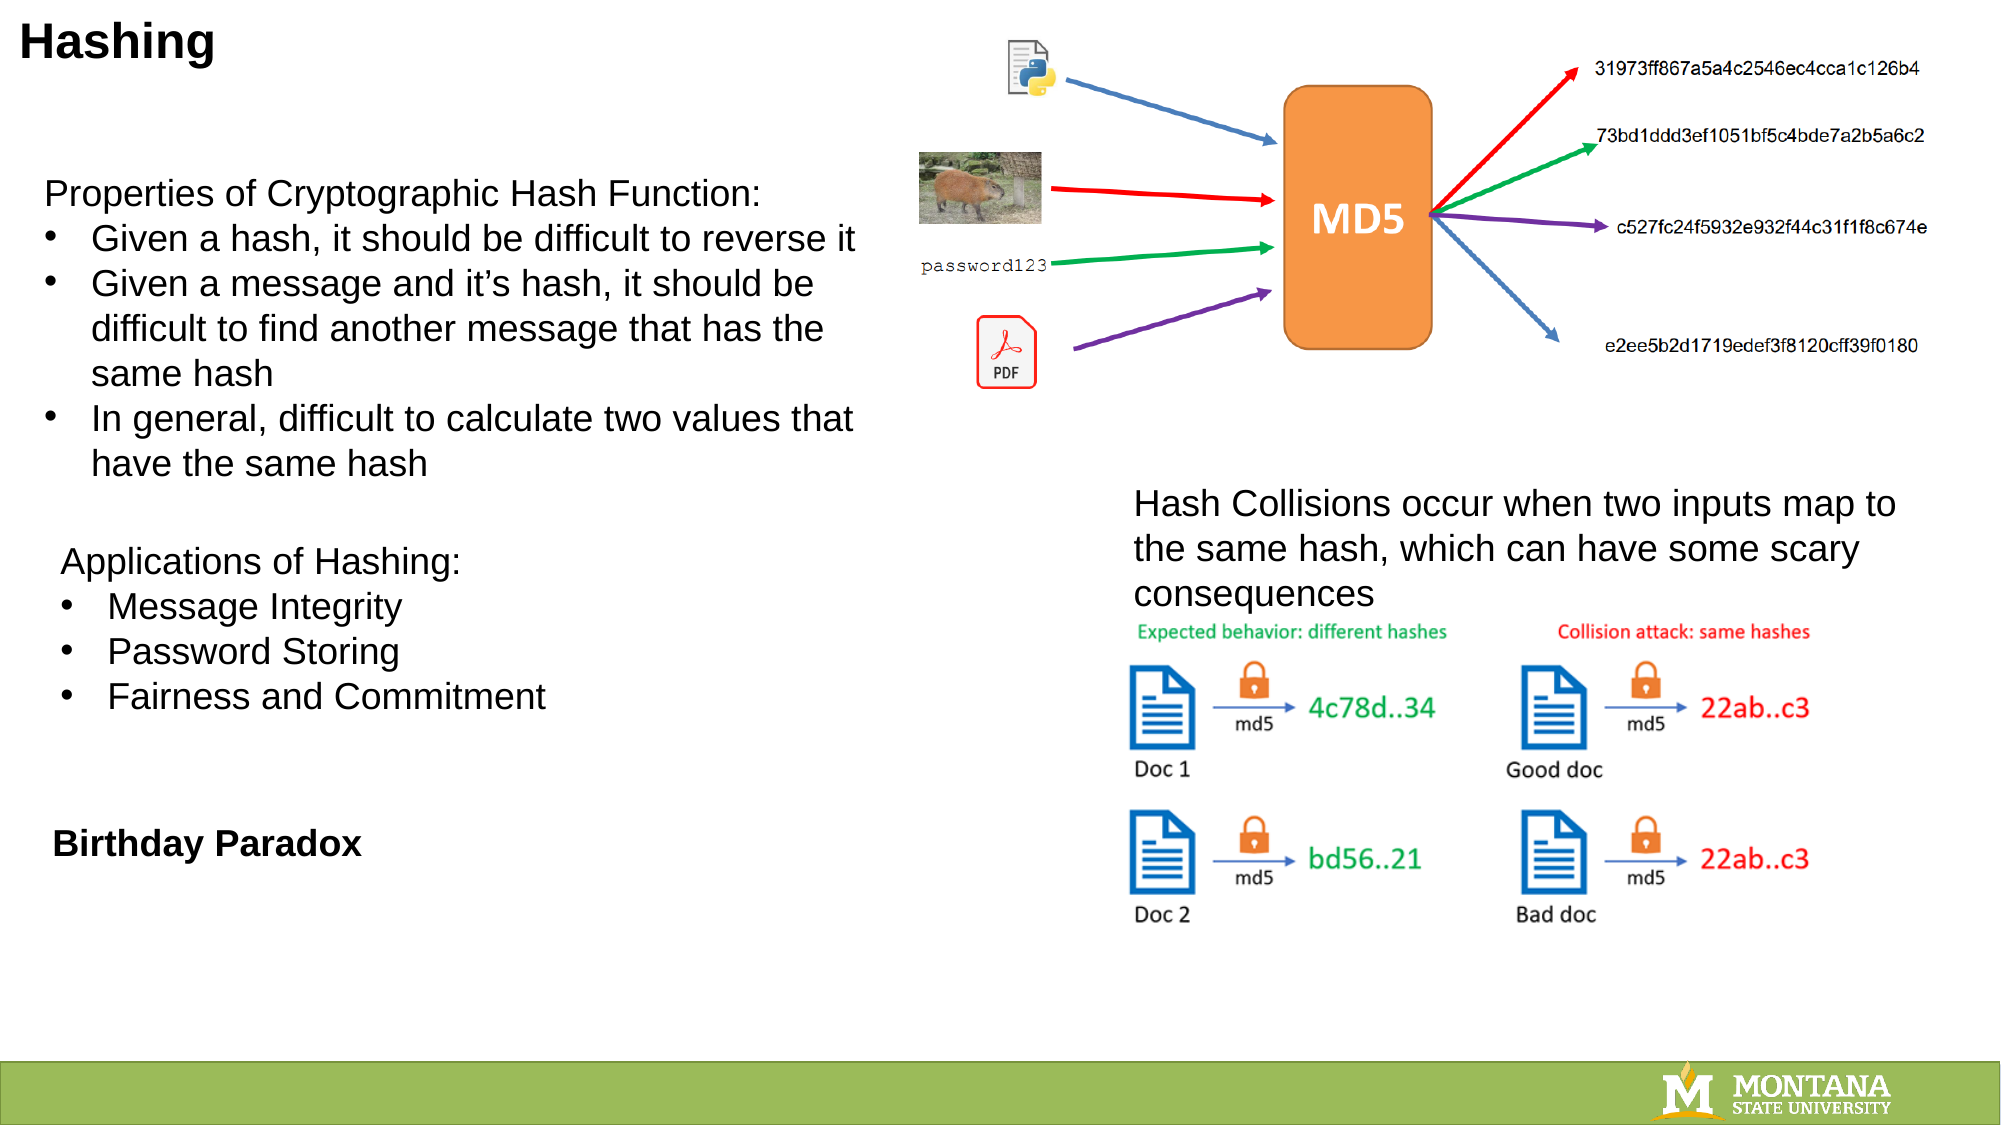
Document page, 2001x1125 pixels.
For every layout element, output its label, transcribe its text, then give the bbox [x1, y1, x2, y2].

text_box Hash Collisions occur when two inputs map to the same hash, which can have some scary consequences [1119, 471, 1927, 622]
picture [912, 26, 1930, 392]
text_box Hashing [4, 1, 1330, 76]
text_box Properties of Cryptographic Hash Function: Given a hash, it should be difficult to reverse it Given a message and it’s hash, it should be difficult to find another message that has the same hash In general, difficult to calculate two values that have the same hash [29, 161, 888, 491]
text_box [1892, 1060, 2000, 1125]
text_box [0, 1060, 1647, 1125]
text_box Birthday Paradox [37, 812, 378, 872]
picture [1649, 1060, 1892, 1122]
text_box Applications of Hashing: Message Integrity Password Storing Fairness and Commitment [45, 529, 562, 725]
picture [1112, 609, 1831, 937]
